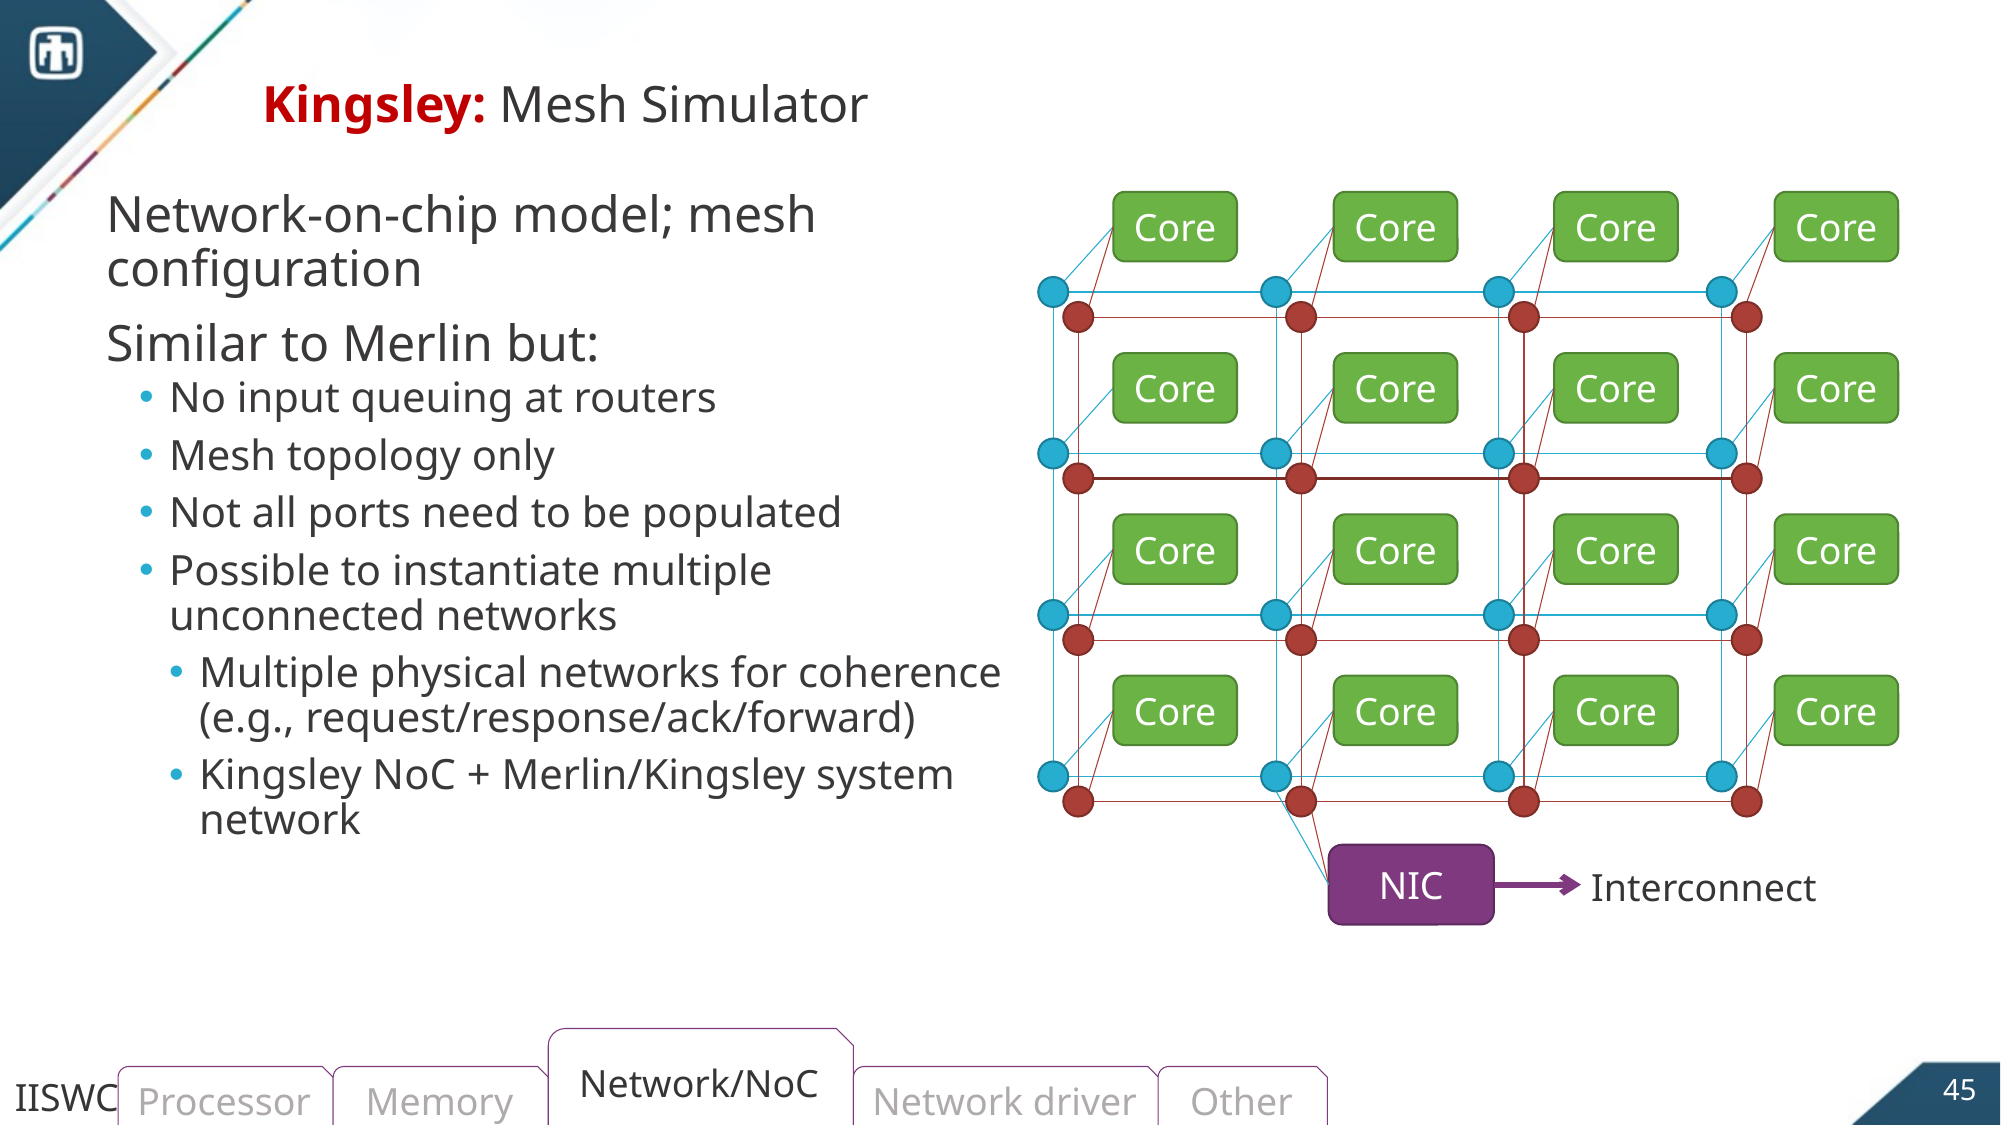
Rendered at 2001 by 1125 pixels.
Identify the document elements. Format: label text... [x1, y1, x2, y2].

text_box Processor [117, 1065, 332, 1125]
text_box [1038, 191, 1899, 817]
text_box Other [1157, 1065, 1328, 1125]
text_box Network driver [852, 1065, 1157, 1125]
text_box NIC [1327, 843, 1495, 926]
text_box Network/NoC [547, 1027, 854, 1125]
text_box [1311, 710, 1334, 791]
footer IISWC 2019 Tutorial [0, 1066, 124, 1125]
list Network-on-chip model; mesh configuration Similar to Merlin but: No input queuing at routers Mesh topology only Not all ports need to be populated Possible to instantiate multiple unconnected networks Multiple physical networks for coherence (e.g., request/response/ack/forward) Kingsley NoC + Merlin/Kingsley system network [106, 182, 1014, 988]
text_box Memory [332, 1065, 547, 1125]
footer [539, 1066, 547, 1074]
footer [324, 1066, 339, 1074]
text_box Interconnect [1576, 857, 1888, 917]
picture [0, 0, 2001, 1125]
slide_number 45 [1919, 1061, 2000, 1122]
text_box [1276, 791, 1329, 885]
title Kingsley: Mesh Simulator [262, 42, 1919, 170]
